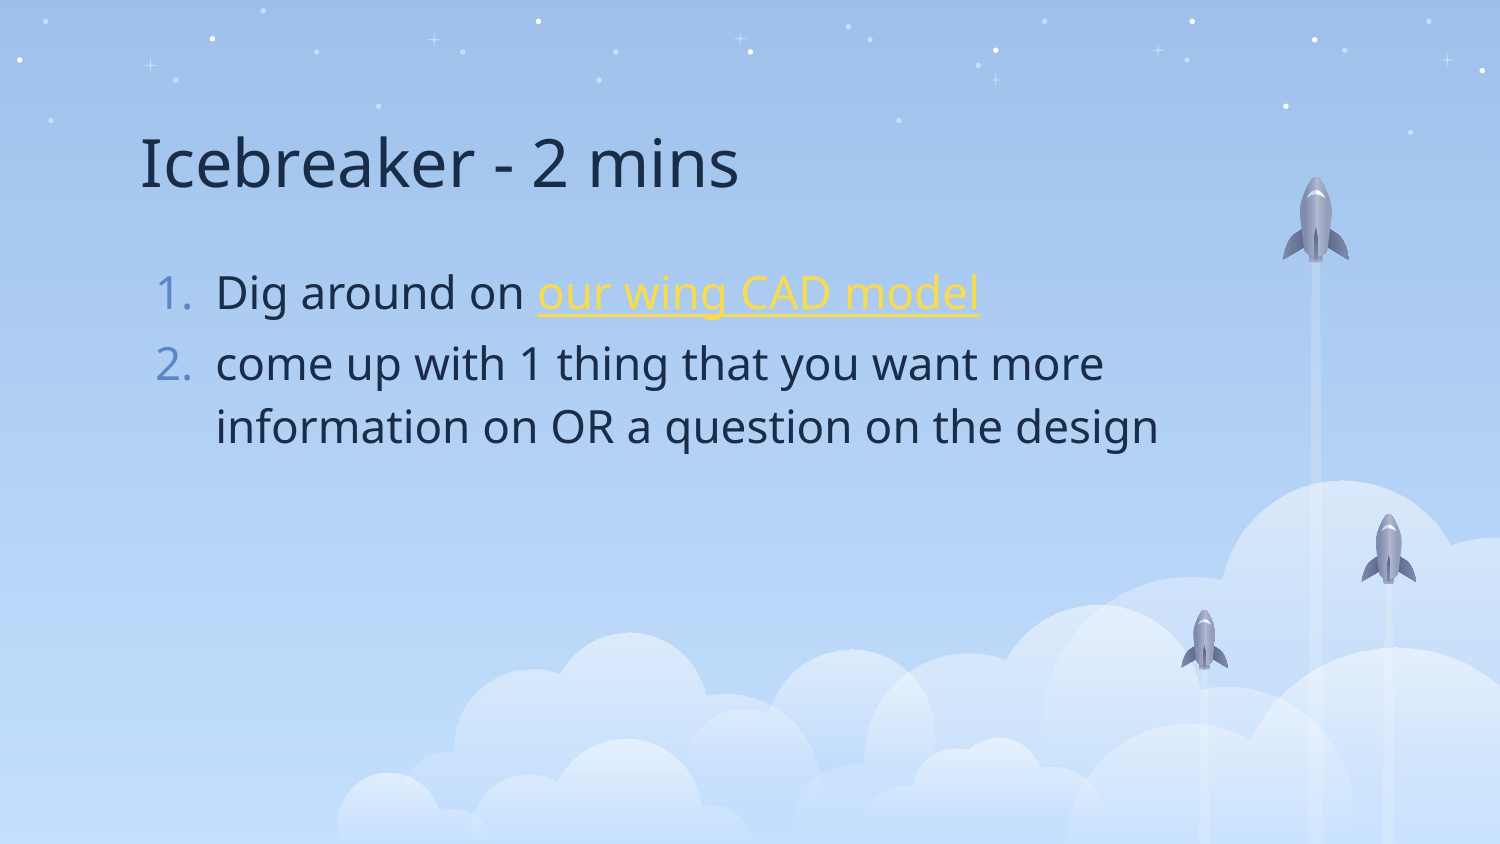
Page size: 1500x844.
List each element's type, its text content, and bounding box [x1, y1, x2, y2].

title Icebreaker - 2 mins [140, 137, 1165, 203]
list Dig around on our wing CAD model come up with 1 thing that you want more information on OR a question on the design [140, 254, 1165, 720]
